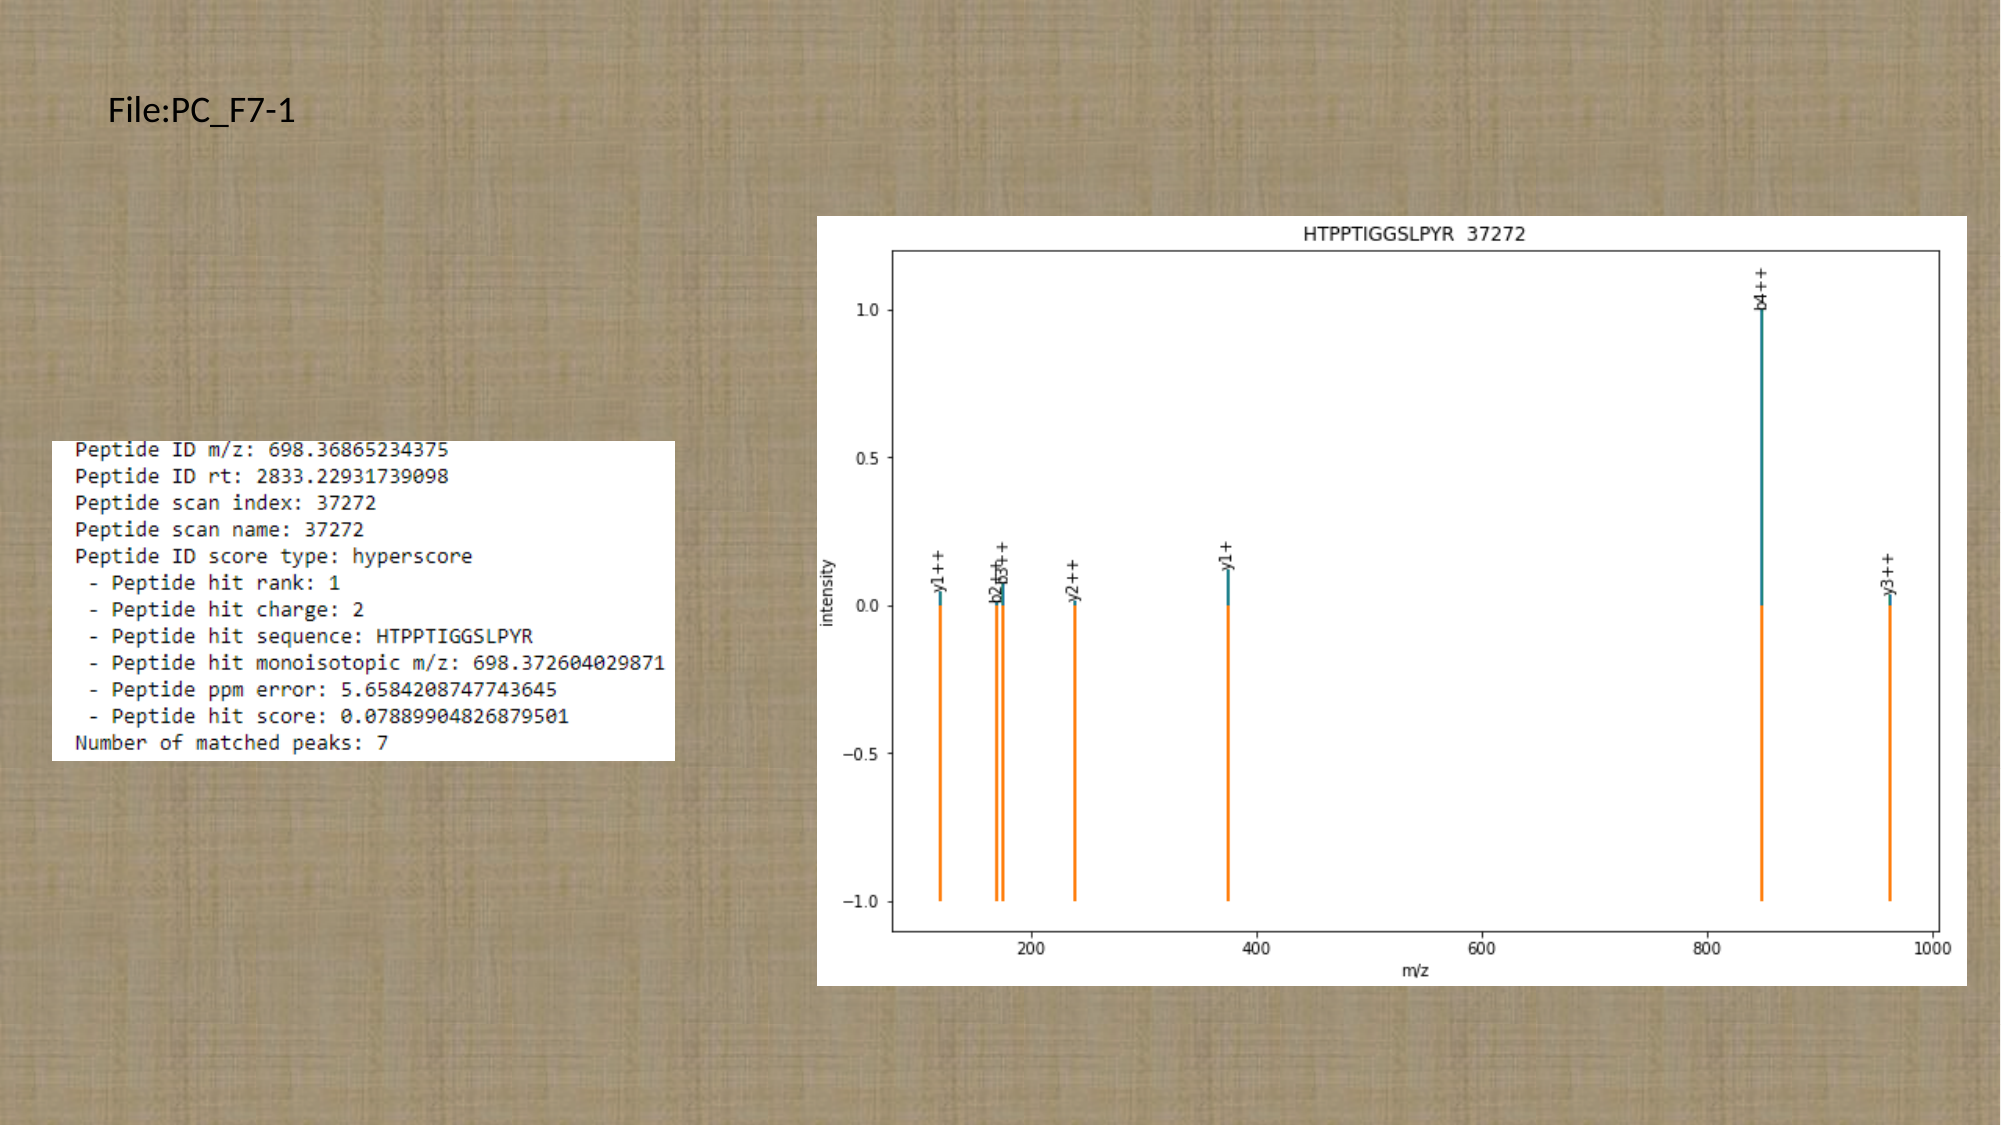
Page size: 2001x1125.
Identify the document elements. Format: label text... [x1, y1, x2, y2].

picture [0, 0, 2001, 1125]
text_box File:PC_F7-1 [93, 78, 368, 138]
